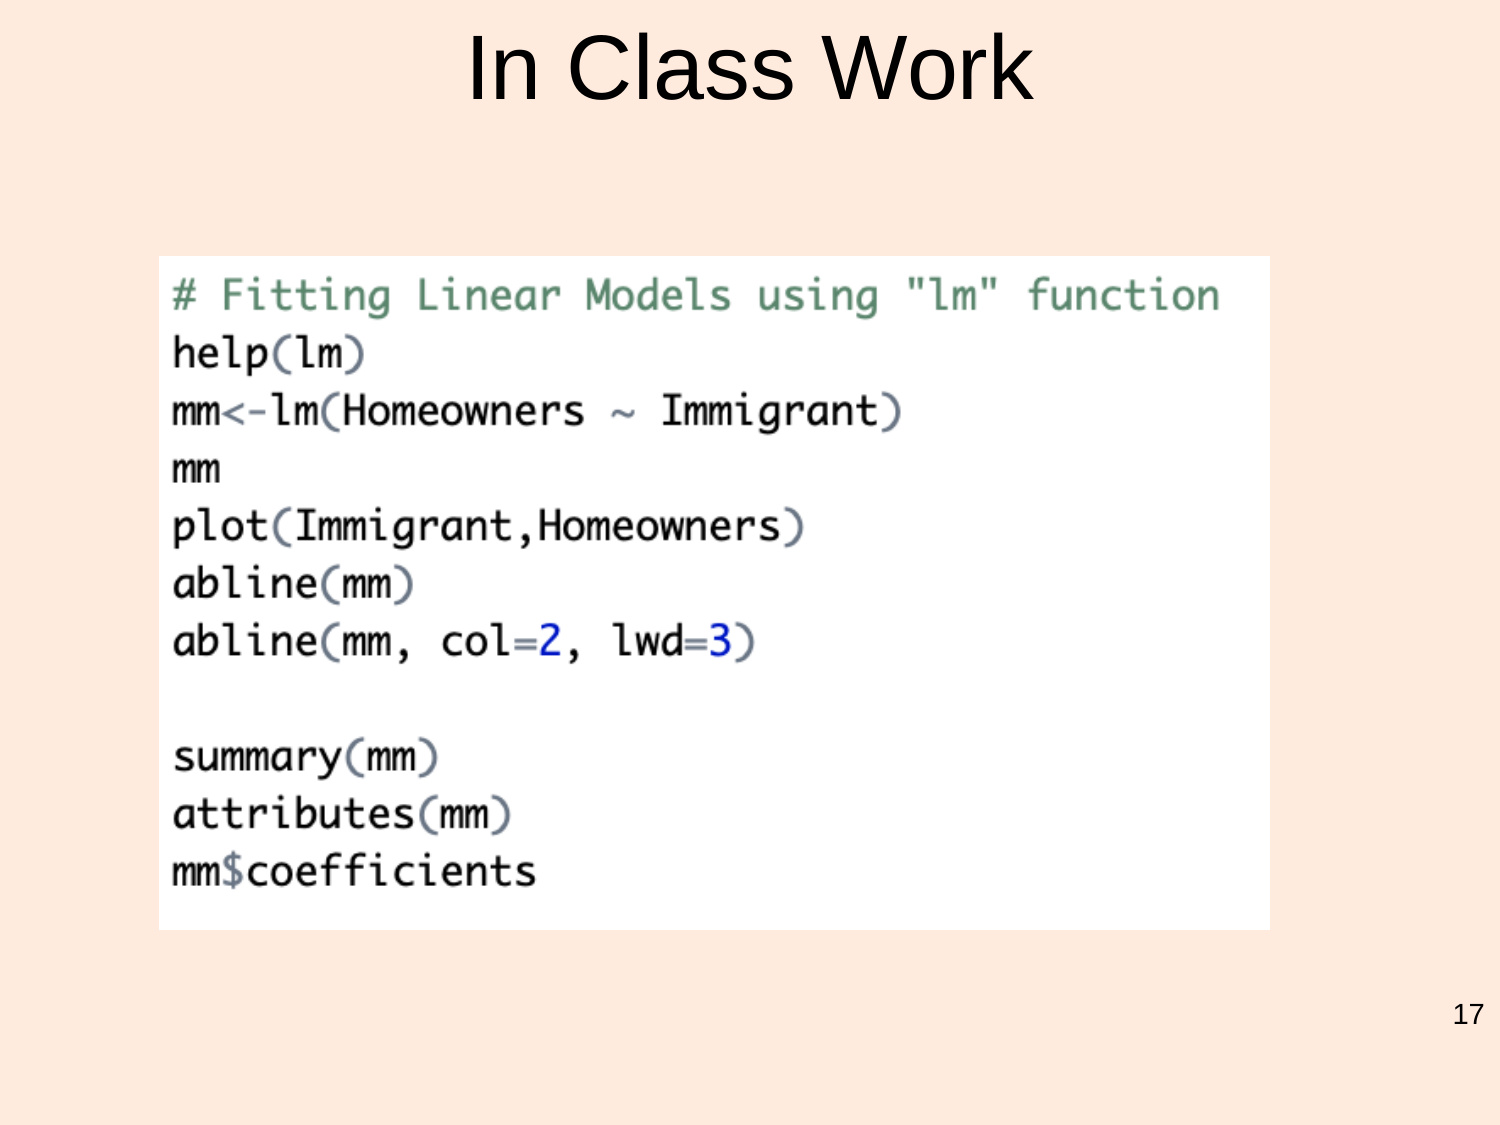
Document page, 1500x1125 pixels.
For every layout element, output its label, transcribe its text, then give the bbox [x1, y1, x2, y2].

title In Class Work [112, 0, 1388, 125]
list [159, 256, 1270, 931]
slide_number 17 [1187, 987, 1500, 1063]
